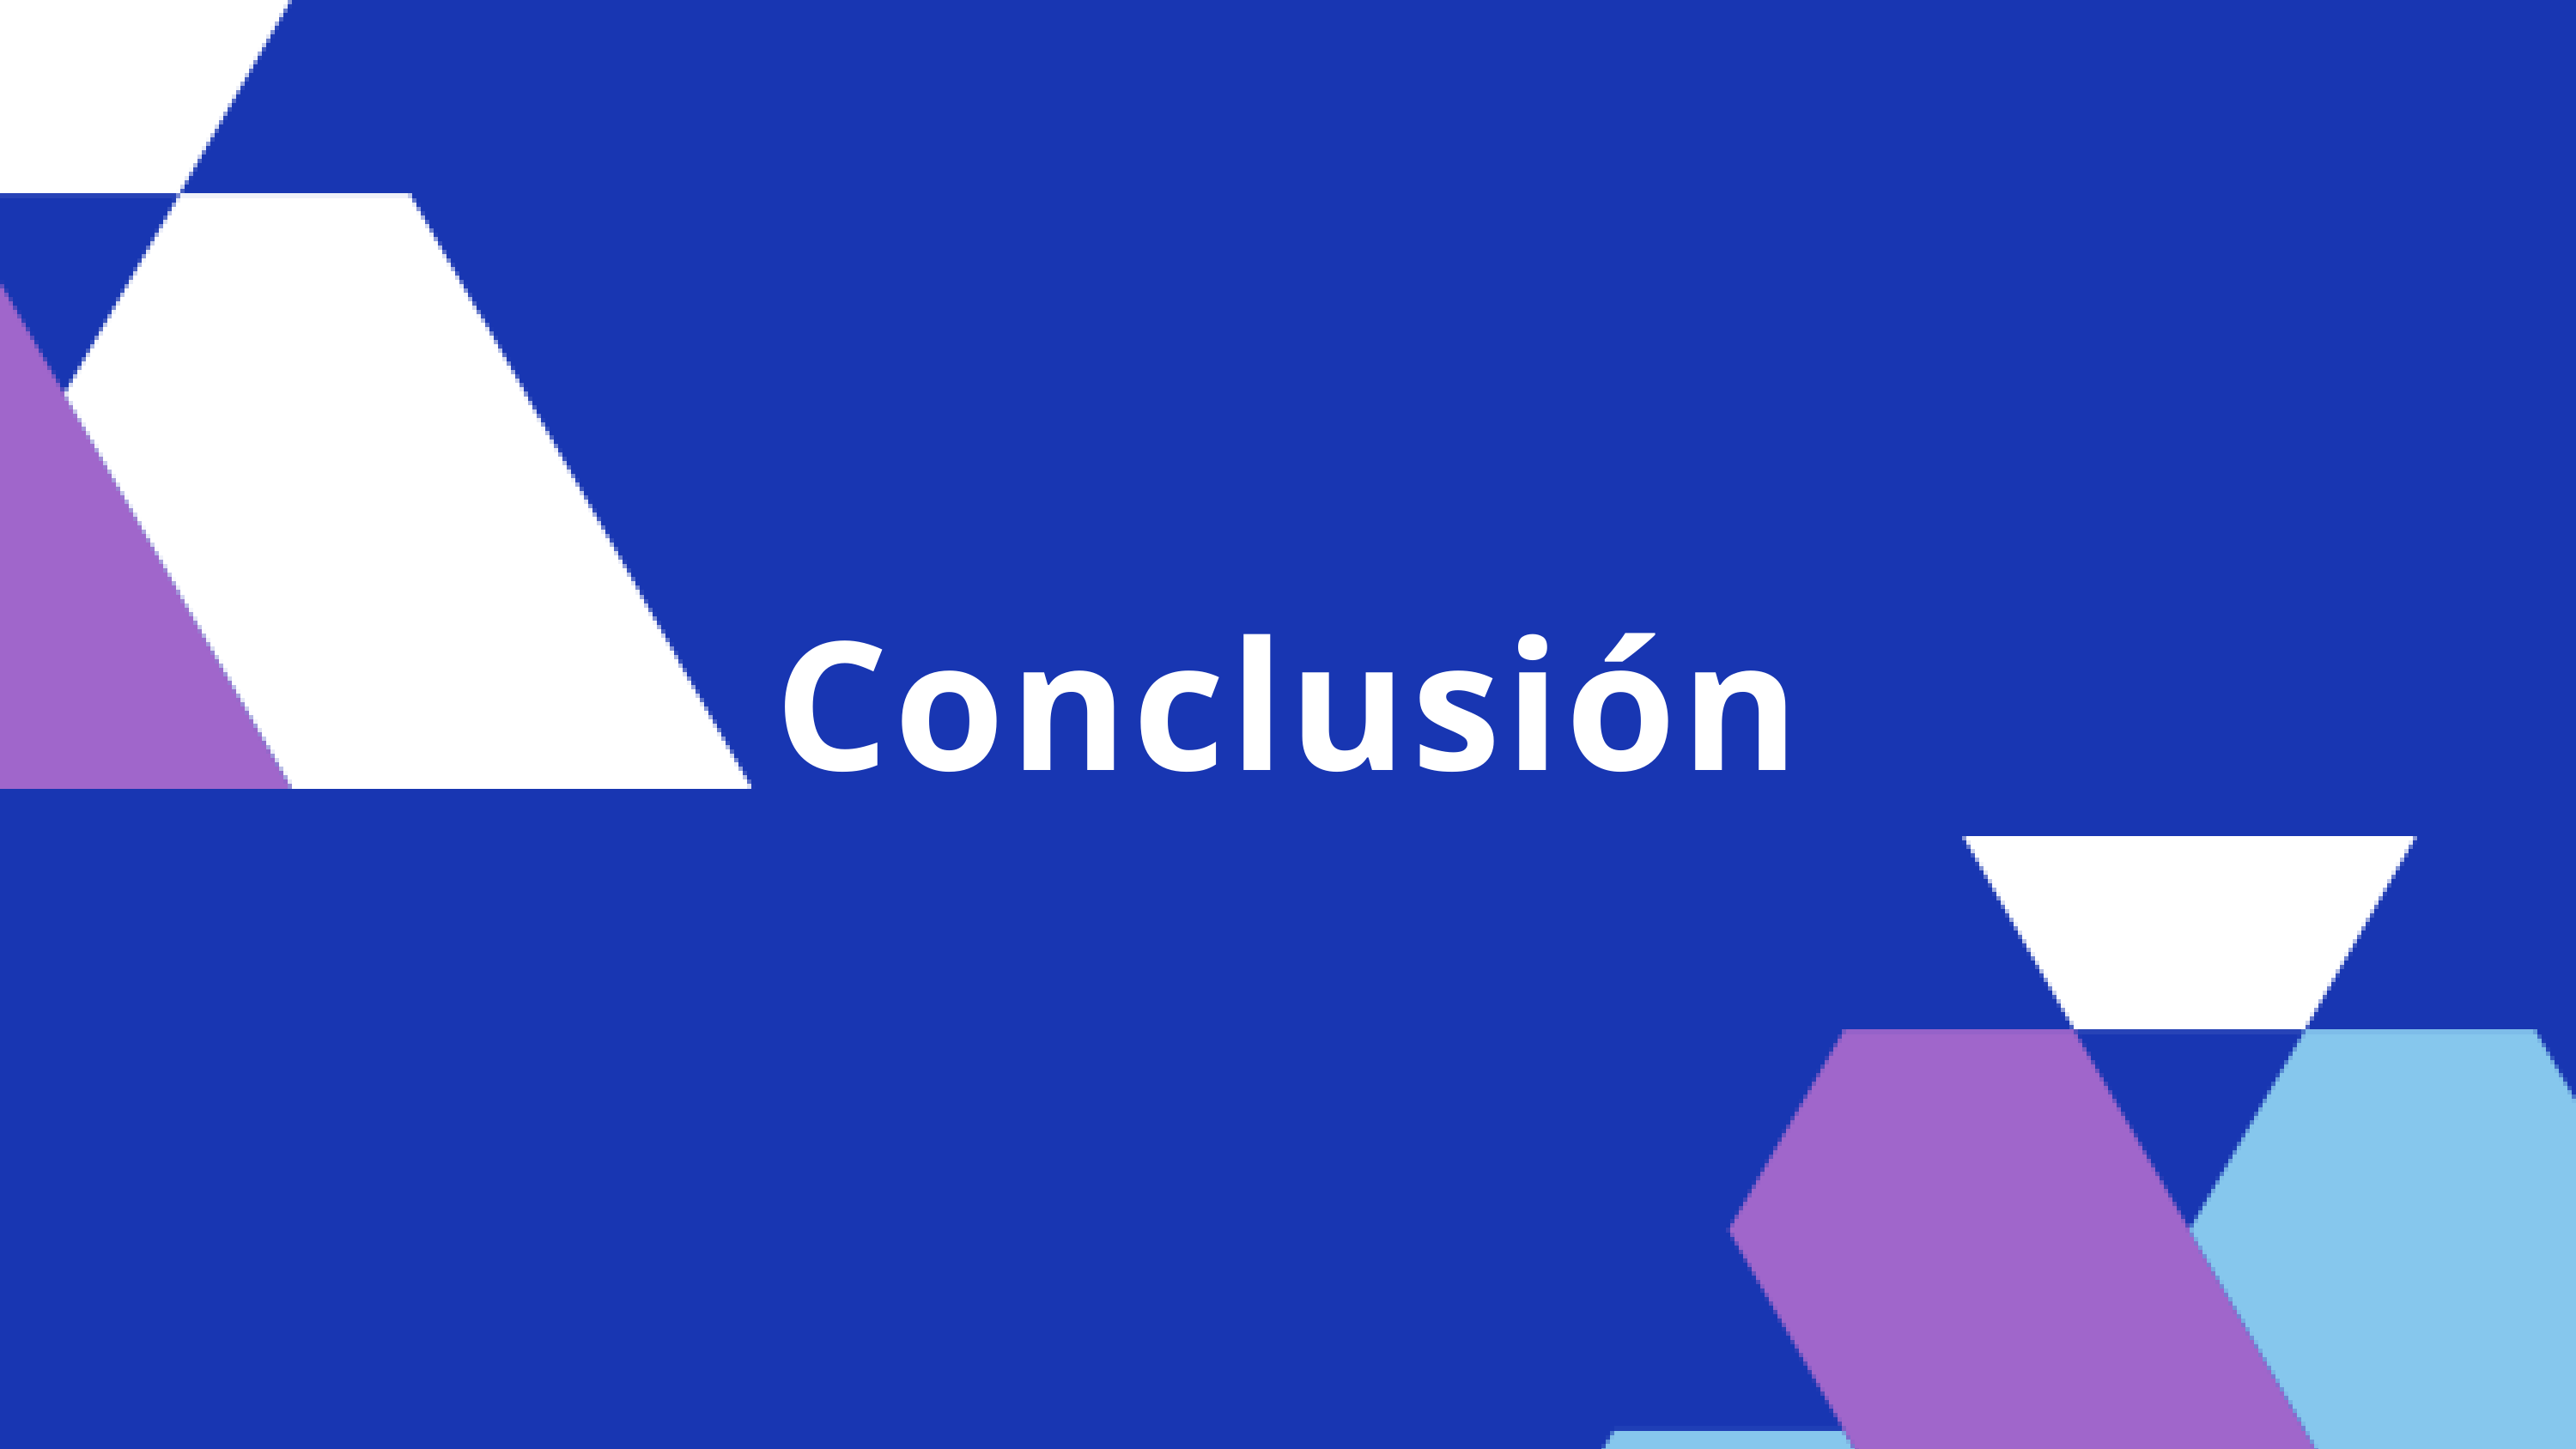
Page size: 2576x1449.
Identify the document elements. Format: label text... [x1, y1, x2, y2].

text_box [1499, 836, 2576, 1449]
text_box Conclusión [737, 609, 1839, 807]
text_box [0, 0, 756, 789]
